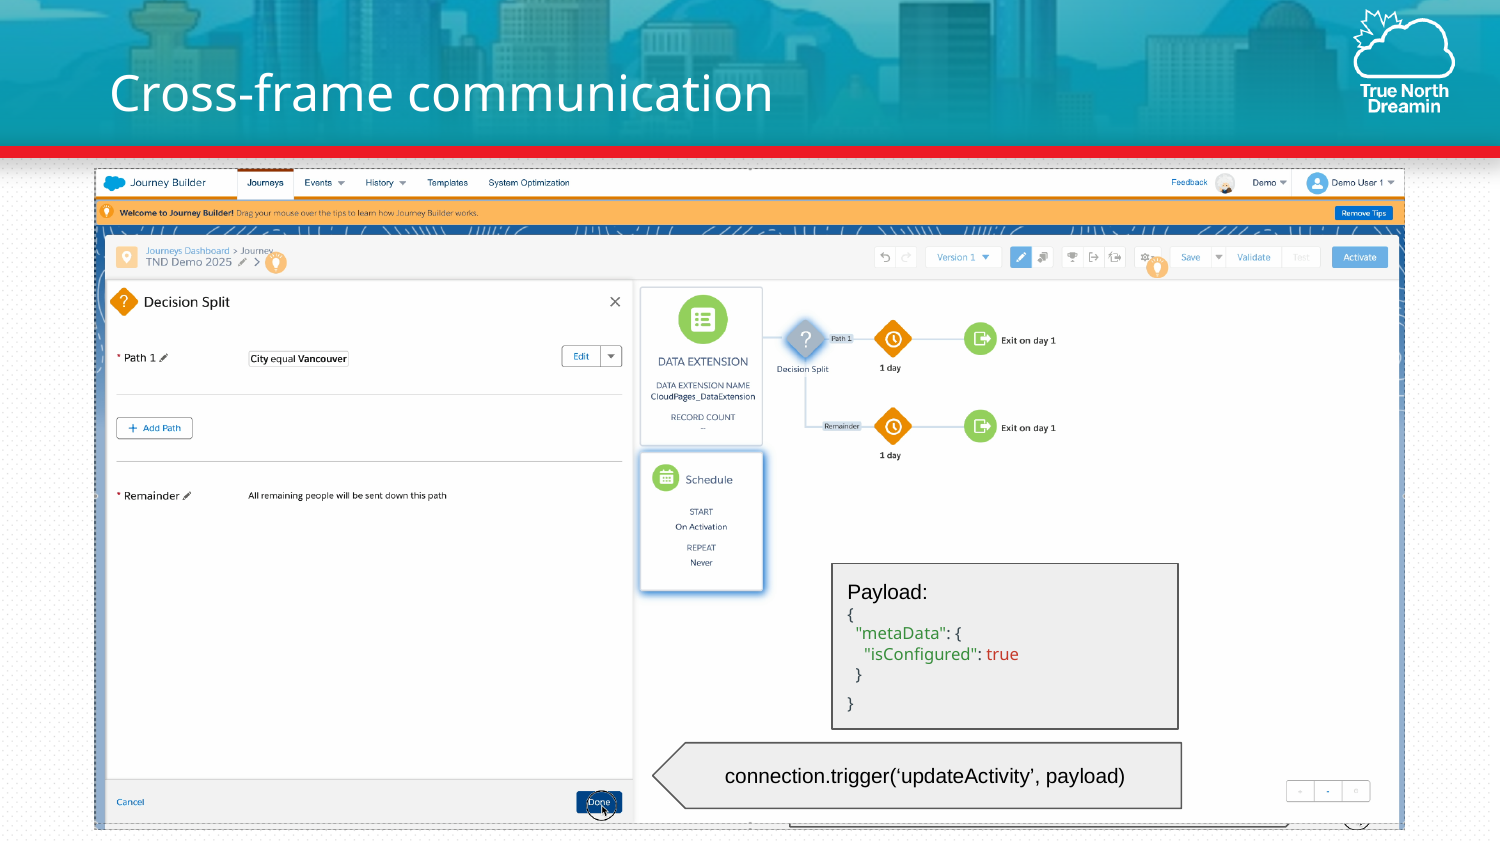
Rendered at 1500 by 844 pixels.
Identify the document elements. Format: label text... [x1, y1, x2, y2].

title Cross-frame communication [94, 46, 914, 139]
picture [0, 0, 1500, 844]
